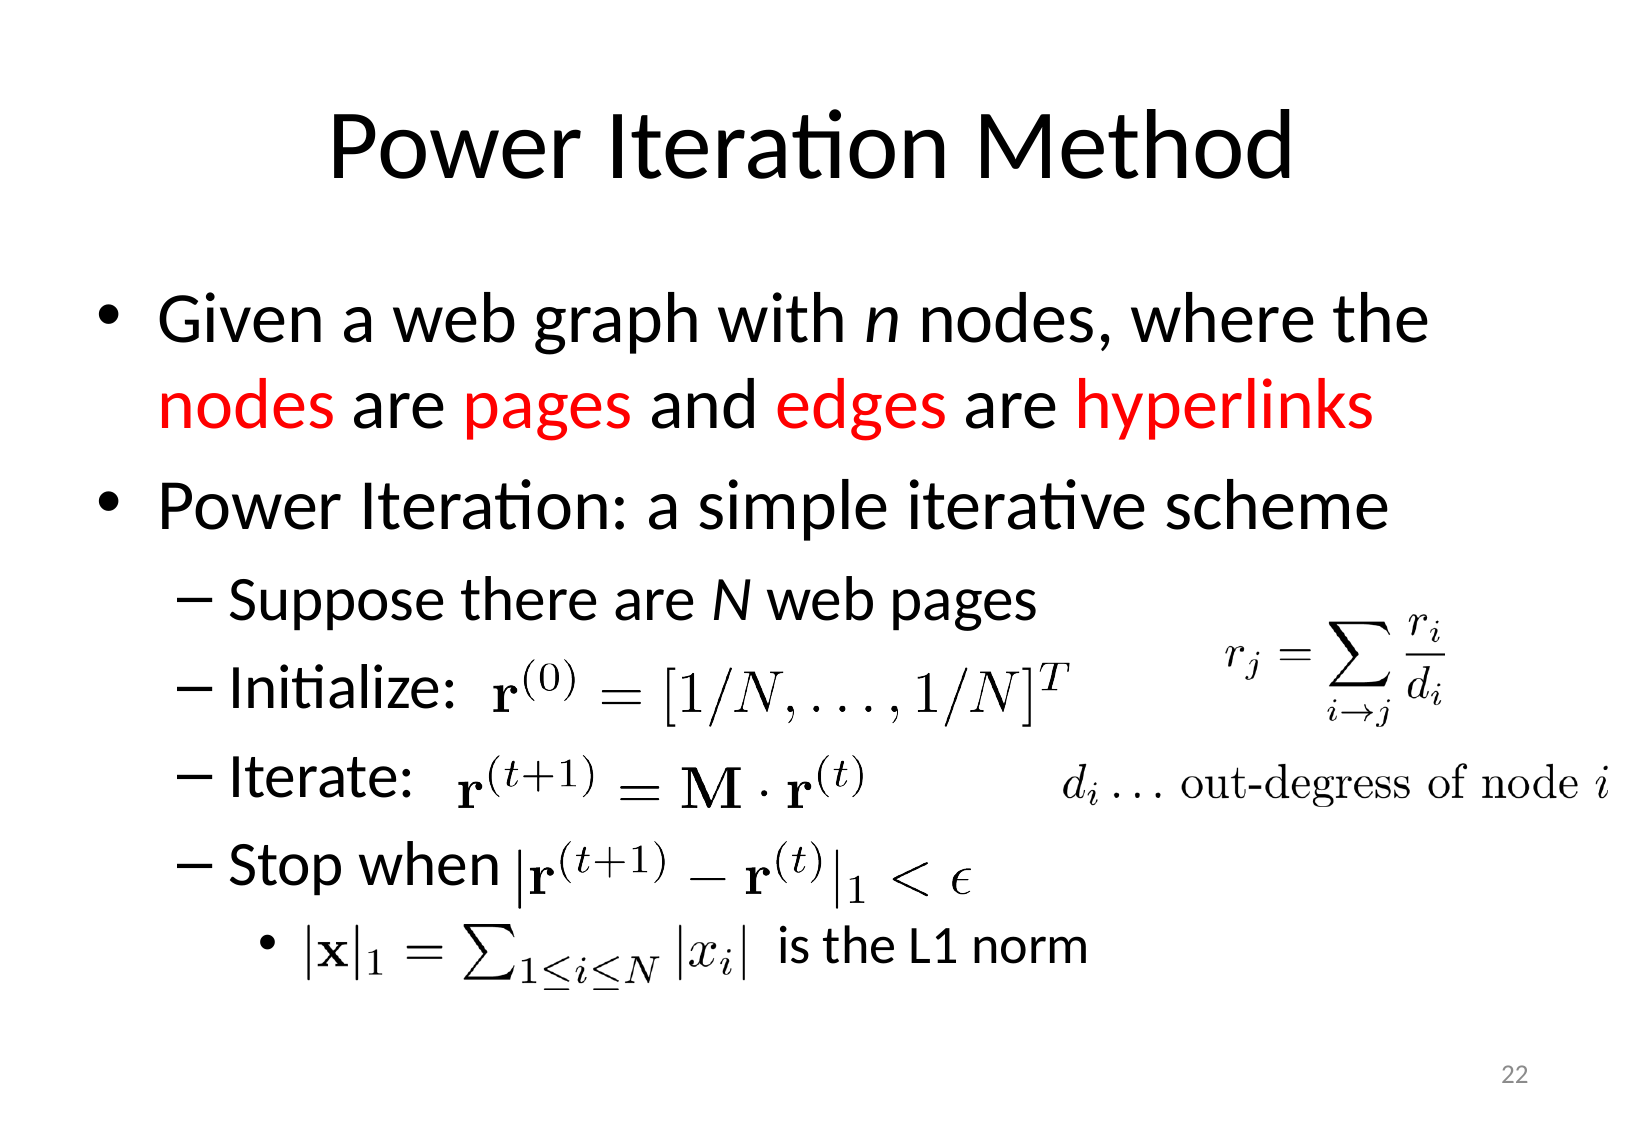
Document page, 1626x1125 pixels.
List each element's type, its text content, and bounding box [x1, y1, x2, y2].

title Power Iteration Method [80, 44, 1544, 233]
picture [493, 659, 1070, 727]
picture [1224, 613, 1445, 727]
slide_number 22 [1164, 1042, 1544, 1103]
picture [457, 755, 863, 808]
picture [1063, 763, 1609, 808]
picture [307, 924, 745, 990]
picture [517, 841, 971, 909]
list Given a web graph with n nodes, where the nodes are pages and edges are hyperlinks Power Iteration: a simple iterative scheme Suppose there are N web pages Initialize: Iterate: Stop when is the L1 norm [80, 262, 1544, 1006]
